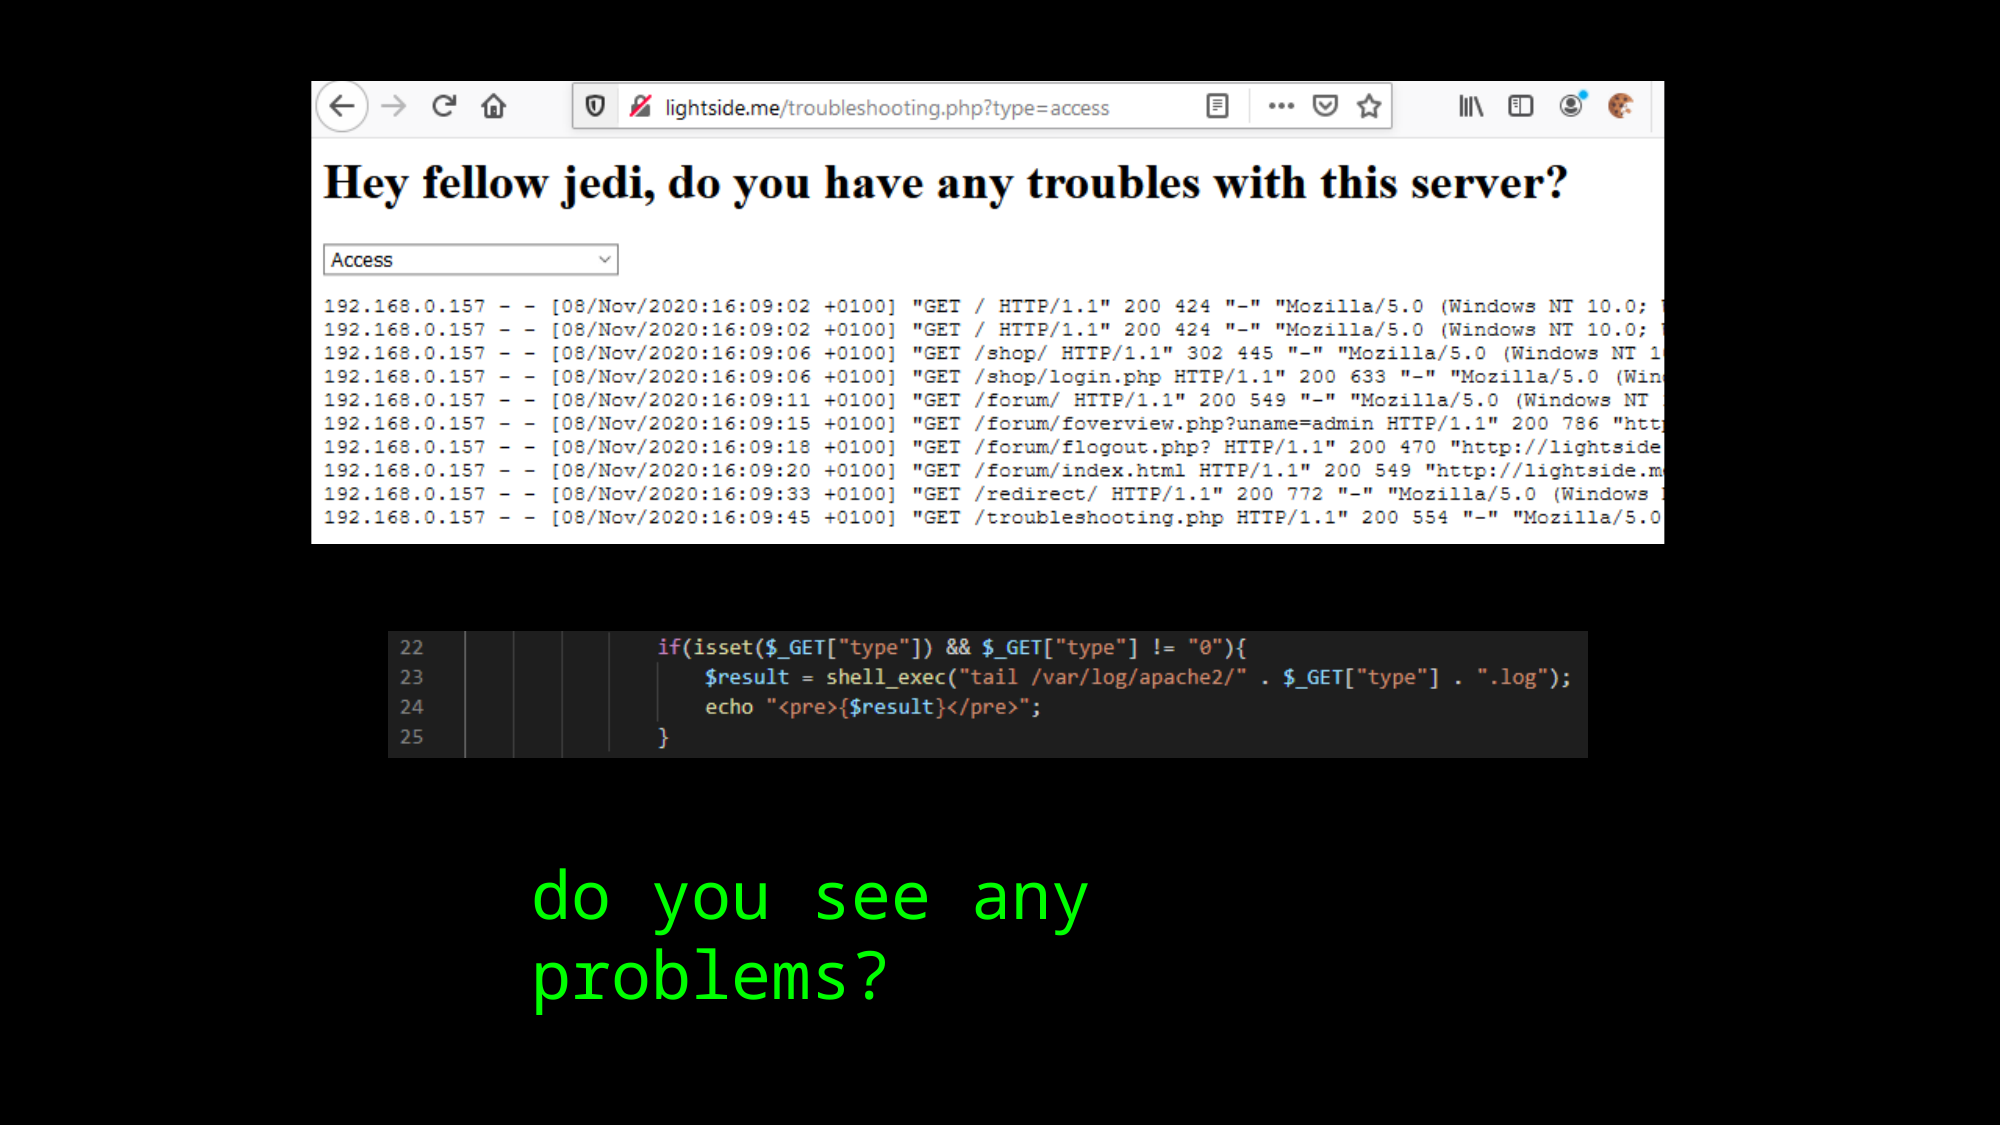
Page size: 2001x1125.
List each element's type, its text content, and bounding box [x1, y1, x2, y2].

picture [388, 631, 1588, 758]
picture [311, 80, 1665, 544]
text_box do you see any problems? [517, 845, 1459, 1020]
